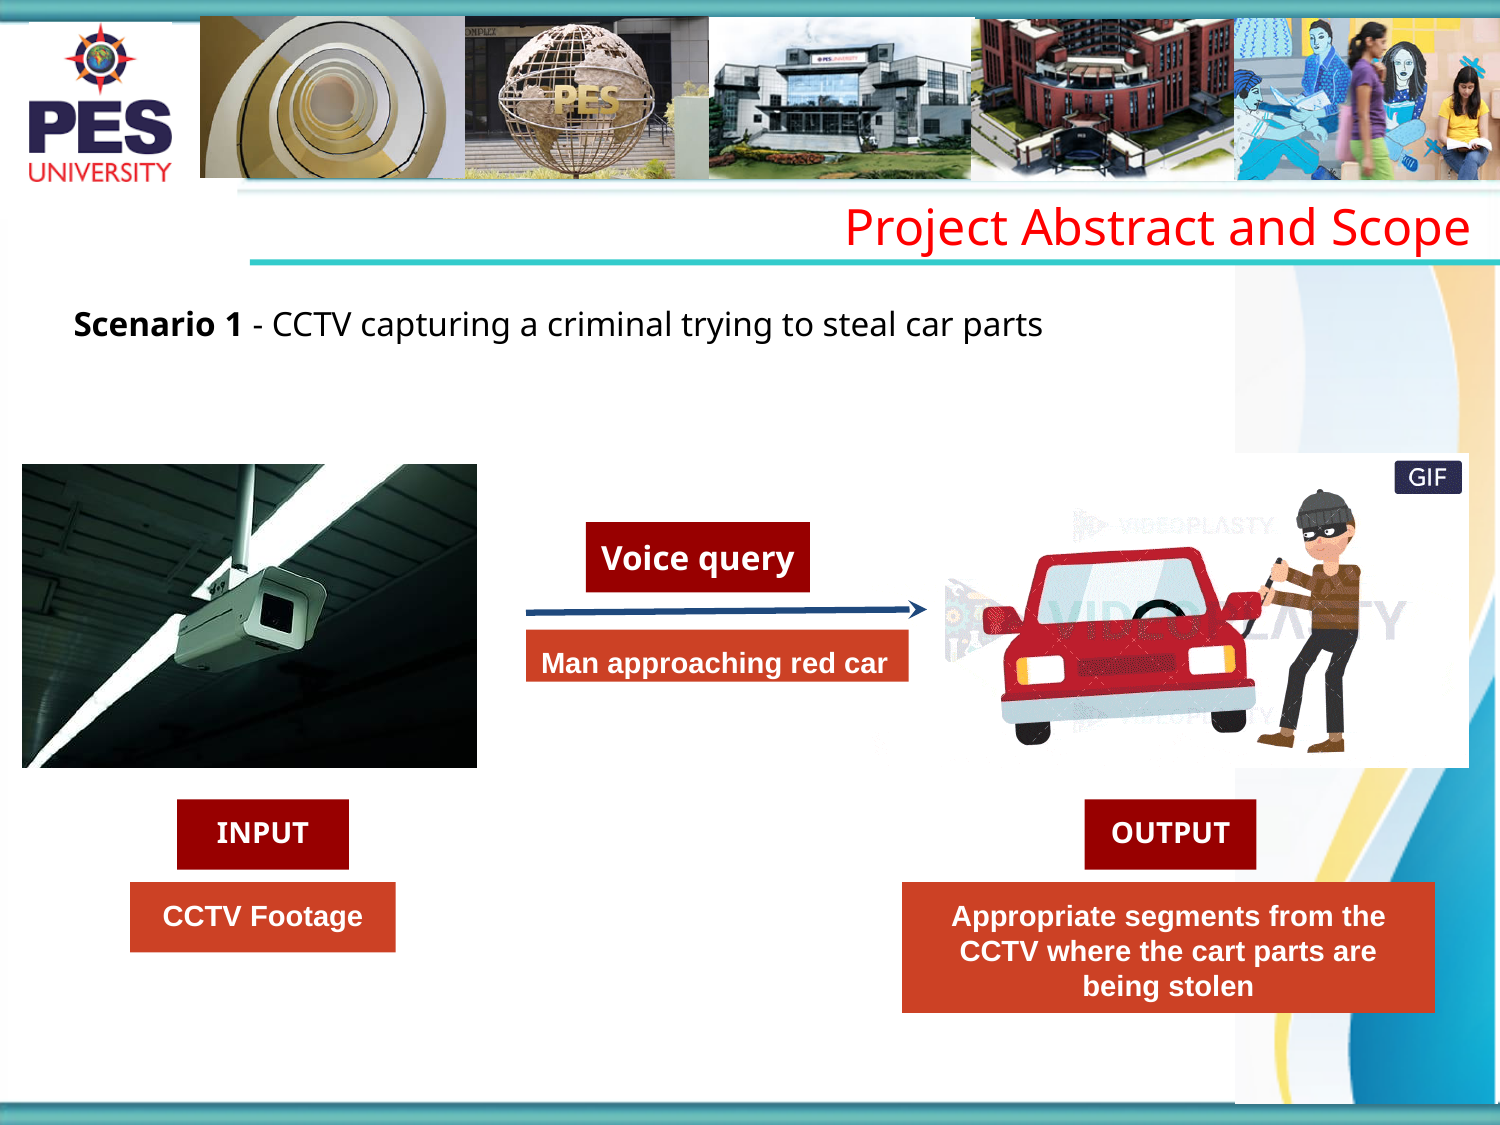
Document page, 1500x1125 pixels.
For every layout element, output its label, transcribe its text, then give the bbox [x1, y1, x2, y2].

text_box Project Abstract and Scope [437, 187, 1500, 263]
text_box Man approaching red car [526, 629, 866, 682]
text_box Scenario 1 - CCTV capturing a criminal trying to steal car parts [58, 288, 1089, 364]
text_box Appropriate segments from the CCTV where the cart parts are being stolen [902, 882, 1435, 1013]
text_box OUTPUT [1084, 799, 1257, 870]
text_box CCTV Footage [130, 882, 396, 953]
picture [0, 0, 1500, 1125]
text_box INPUT [177, 799, 349, 870]
text_box Voice query [585, 522, 810, 593]
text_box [525, 609, 928, 613]
text_box [249, 259, 1500, 266]
